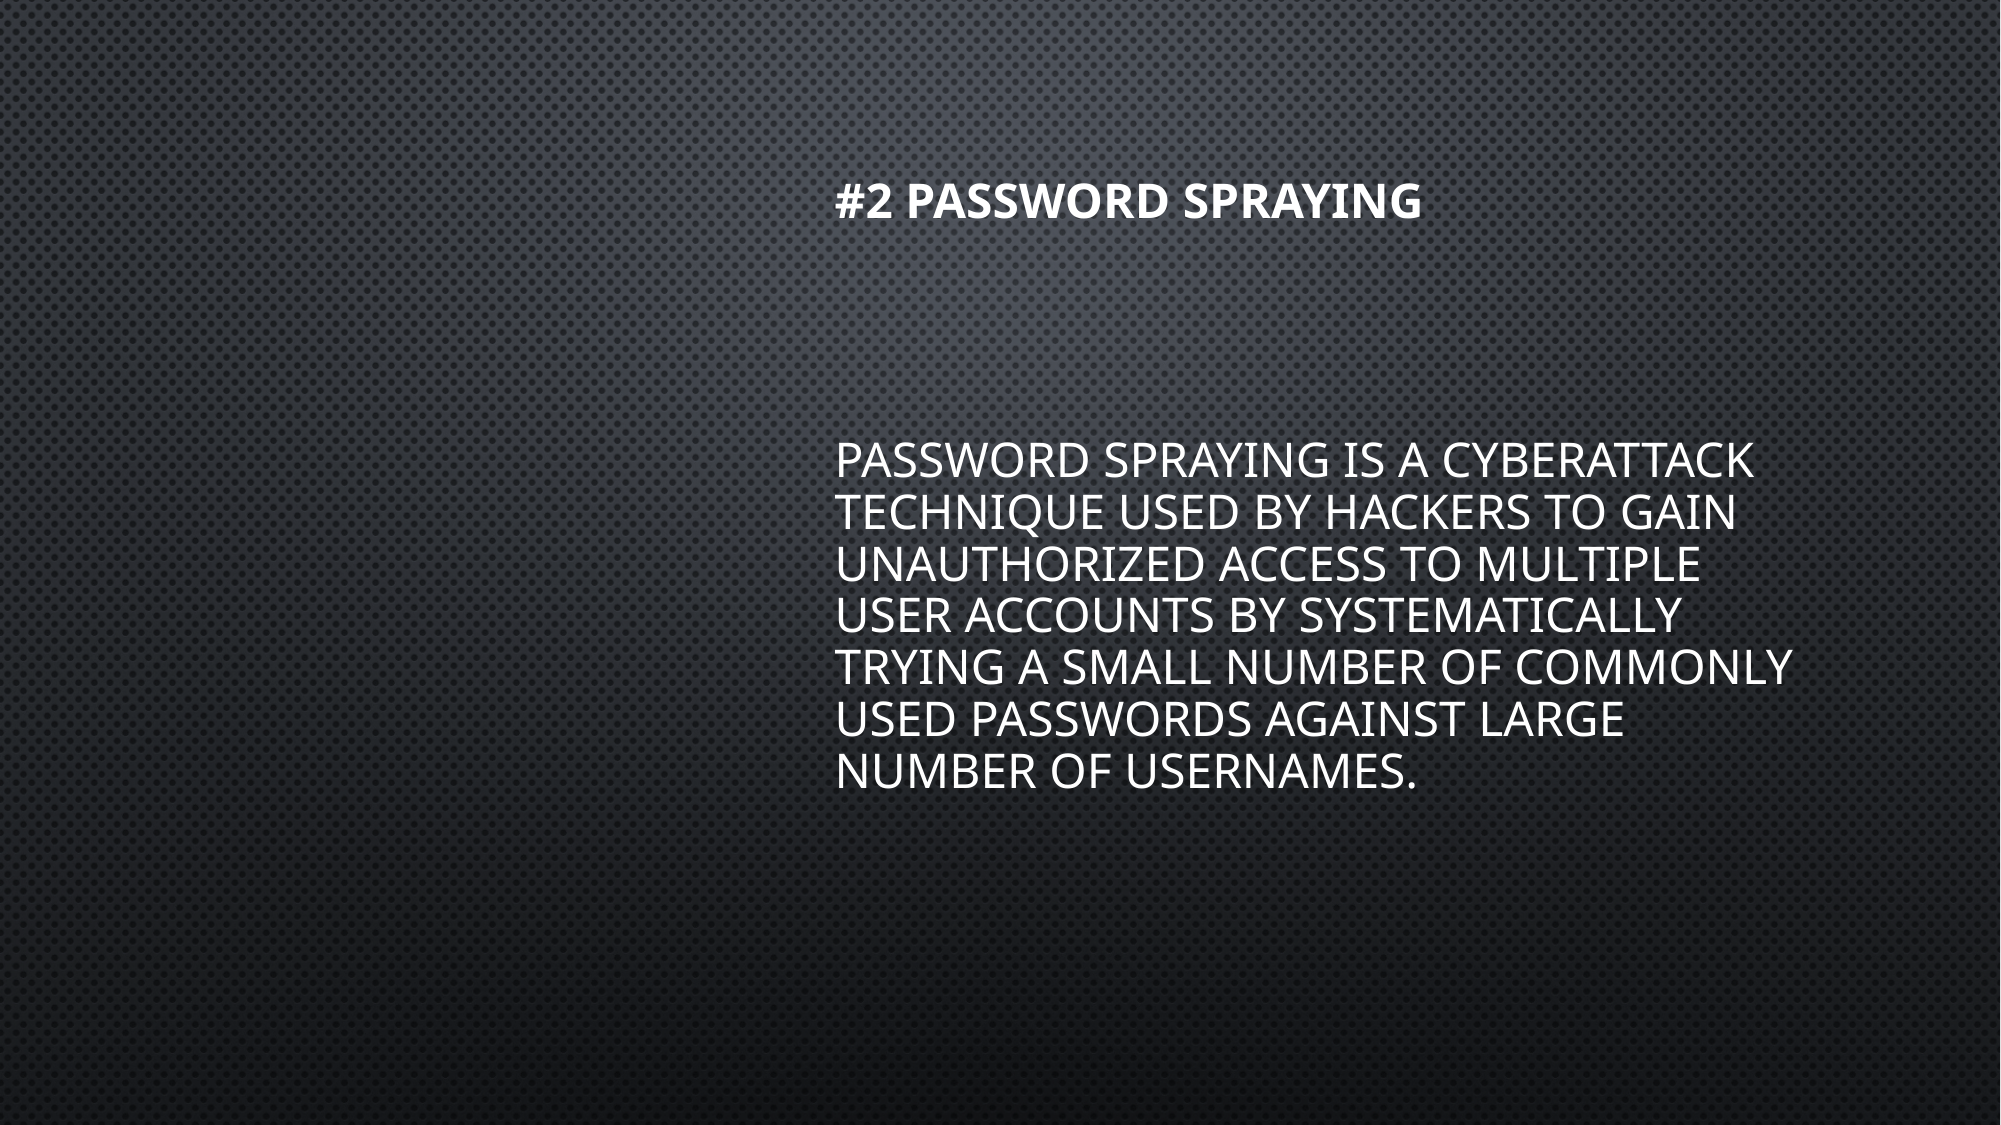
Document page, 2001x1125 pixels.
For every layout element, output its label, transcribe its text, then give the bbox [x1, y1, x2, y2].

title #2 Password spraying Password spraying is a cyberattack technique used by hackers to gain unauthorized access to multiple user accounts by systematically trying a small number of commonly used passwords against large number of usernames. [819, 162, 1813, 923]
